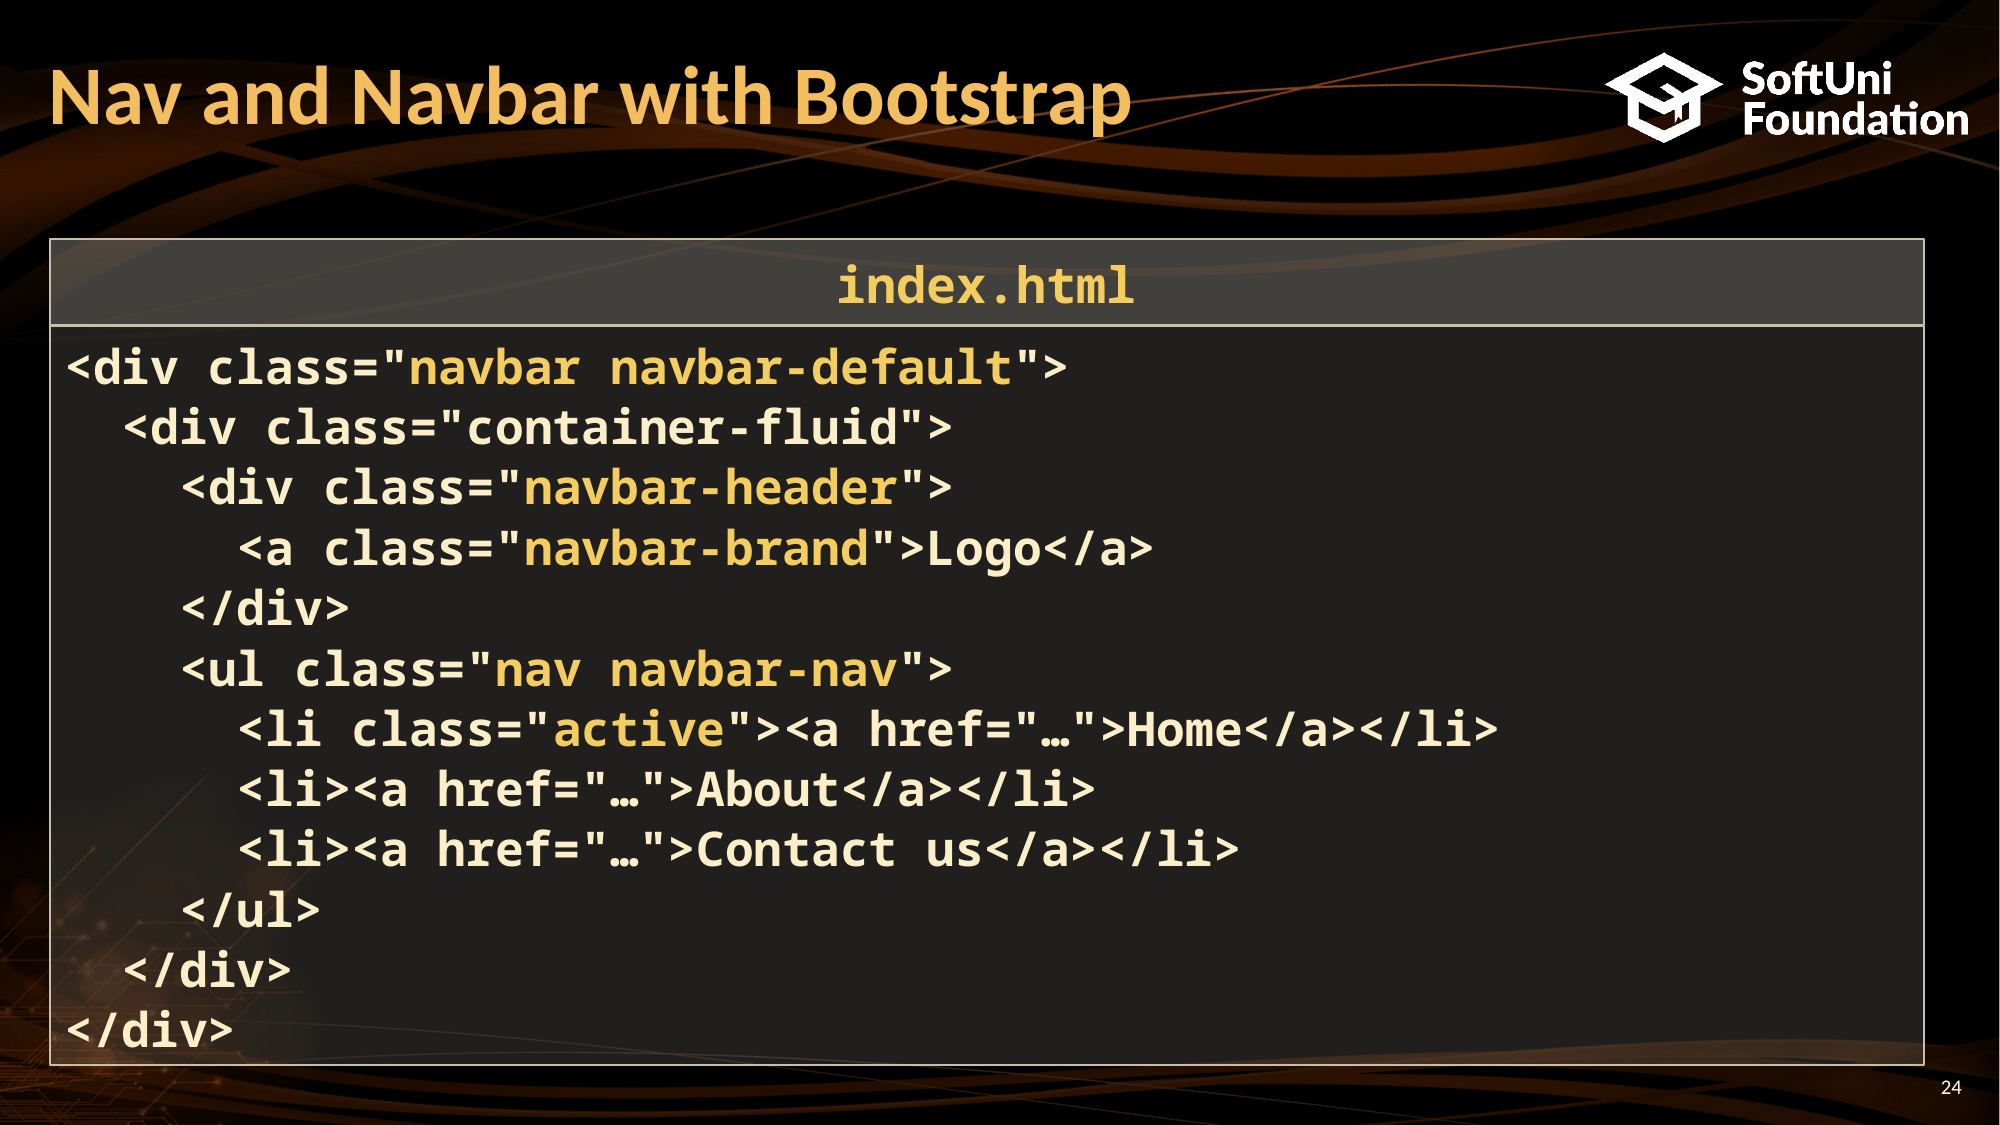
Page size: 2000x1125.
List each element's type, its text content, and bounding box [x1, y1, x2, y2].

slide_number 24 [1897, 1070, 1968, 1103]
text_box <div class="navbar navbar-default"> <div class="container-fluid"> <div class="navbar-header"> <a class="navbar-brand">Logo</a> </div> <ul class="nav navbar-nav"> <li class="active"><a href="…">Home</a></li> <li><a href="…">About</a></li> <li><a href="…">Contact us</a></li> </ul> </div> </div> [49, 326, 1925, 1065]
text_box index.html [49, 238, 1925, 326]
picture [0, 0, 2000, 1125]
title Nav and Navbar with Bootstrap [30, 6, 1602, 189]
